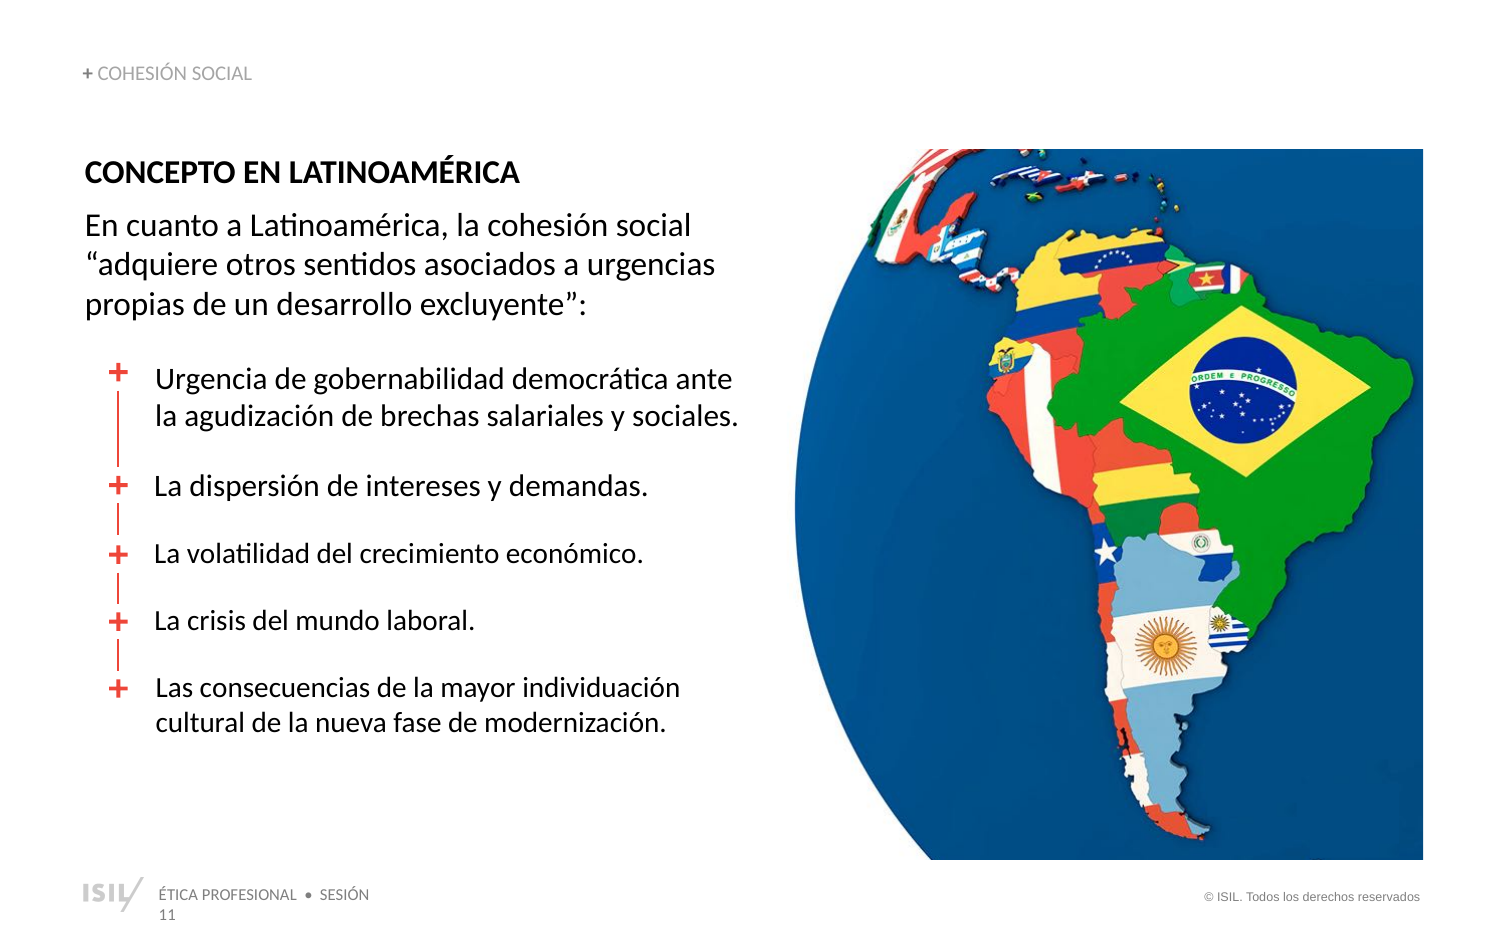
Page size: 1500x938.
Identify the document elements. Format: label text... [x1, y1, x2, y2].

text_box CONCEPTO EN LATINOAMÉRICA En cuanto a Latinoamérica, la cohesión social “adquiere otros sentidos asociados a urgencias propias de un desarrollo excluyente”: [83, 150, 770, 323]
text_box [109, 362, 128, 382]
text_box [109, 612, 128, 631]
picture [784, 149, 1424, 861]
text_box La volatilidad del crecimiento económico. [153, 534, 750, 570]
text_box Urgencia de gobernabilidad democrática ante la agudización de brechas salariales y sociales. [153, 358, 750, 433]
text_box [109, 475, 128, 495]
text_box [109, 545, 128, 564]
text_box Las consecuencias de la mayor individuación cultural de la nueva fase de modernización. [153, 668, 717, 739]
text_box [109, 679, 128, 698]
text_box La crisis del mundo laboral. [153, 601, 750, 637]
text_box + COHESIÓN SOCIAL [82, 62, 868, 85]
text_box La dispersión de intereses y demandas. [153, 465, 750, 503]
